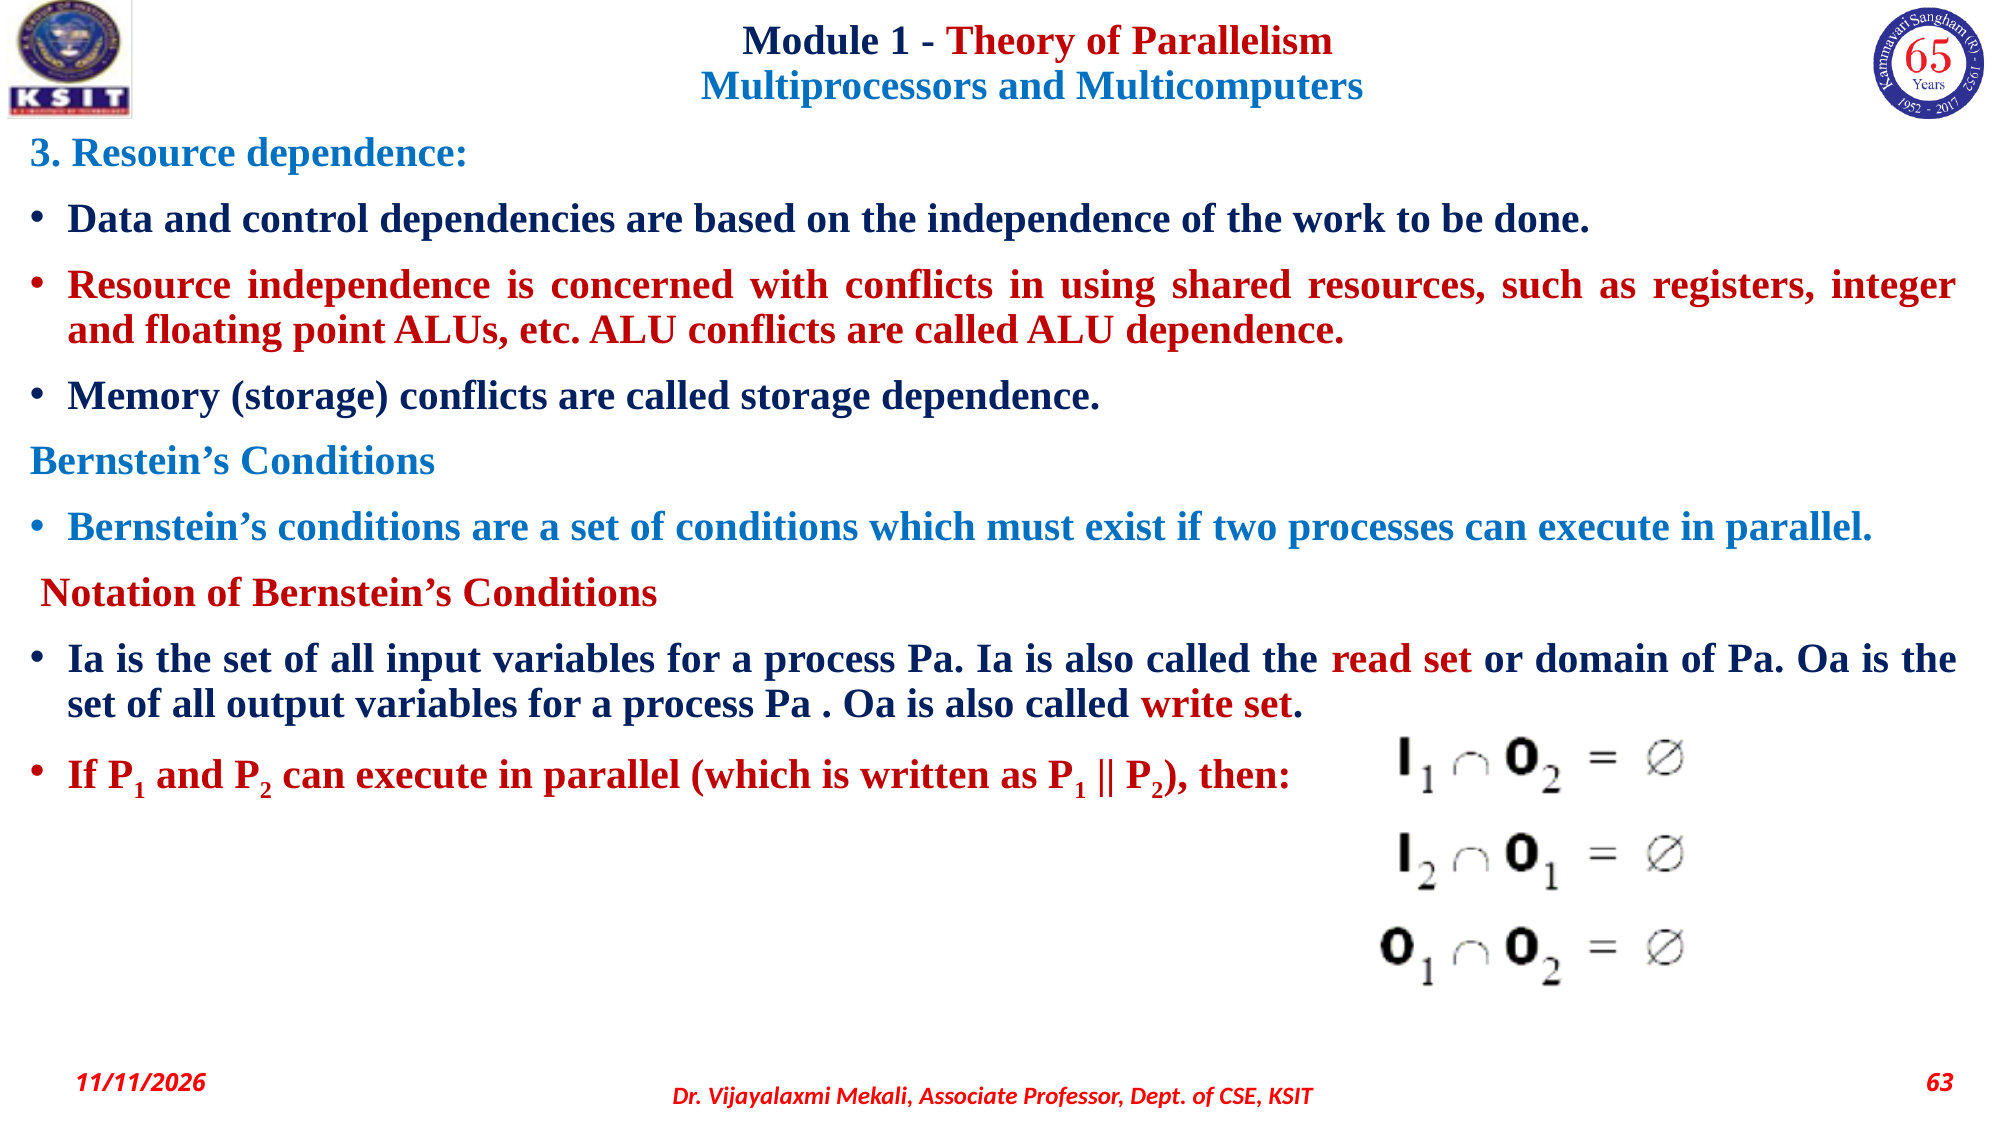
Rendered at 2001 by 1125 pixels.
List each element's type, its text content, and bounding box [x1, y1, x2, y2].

slide_number 63 [1910, 1053, 2000, 1114]
title Module 1 - Theory of Parallelism Multiprocessors and Multicomputers [420, 6, 1666, 68]
picture [1871, 5, 1986, 121]
footer Dr. Vijayalaxmi Mekali, Associate Professor, Dept. of CSE, KSIT [494, 1065, 1493, 1125]
picture [7, 0, 135, 121]
list 3. Resource dependence: Data and control dependencies are based on the independence of the work to be done. Resource independence is concerned with conflicts in using shared resources, such as registers, integer and floating point ALUs, etc. ALU conflicts are called ALU dependence. Memory (storage) conflicts are called storage dependence. Bernstein’s Conditions Bernstein’s conditions are a set of conditions which must exist if two processes can execute in parallel. Notation of Bernstein’s Conditions Ia is the set of all input variables for a process Pa. Ia is also called the read set or domain of Pa. Oa is the set of all output variables for a process Pa . Oa is also called write set. If P1 and P2 can execute in parallel (which is written as P1 || P2), then: [14, 123, 1973, 1004]
picture [1331, 726, 1740, 1016]
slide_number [60, 1053, 511, 1114]
